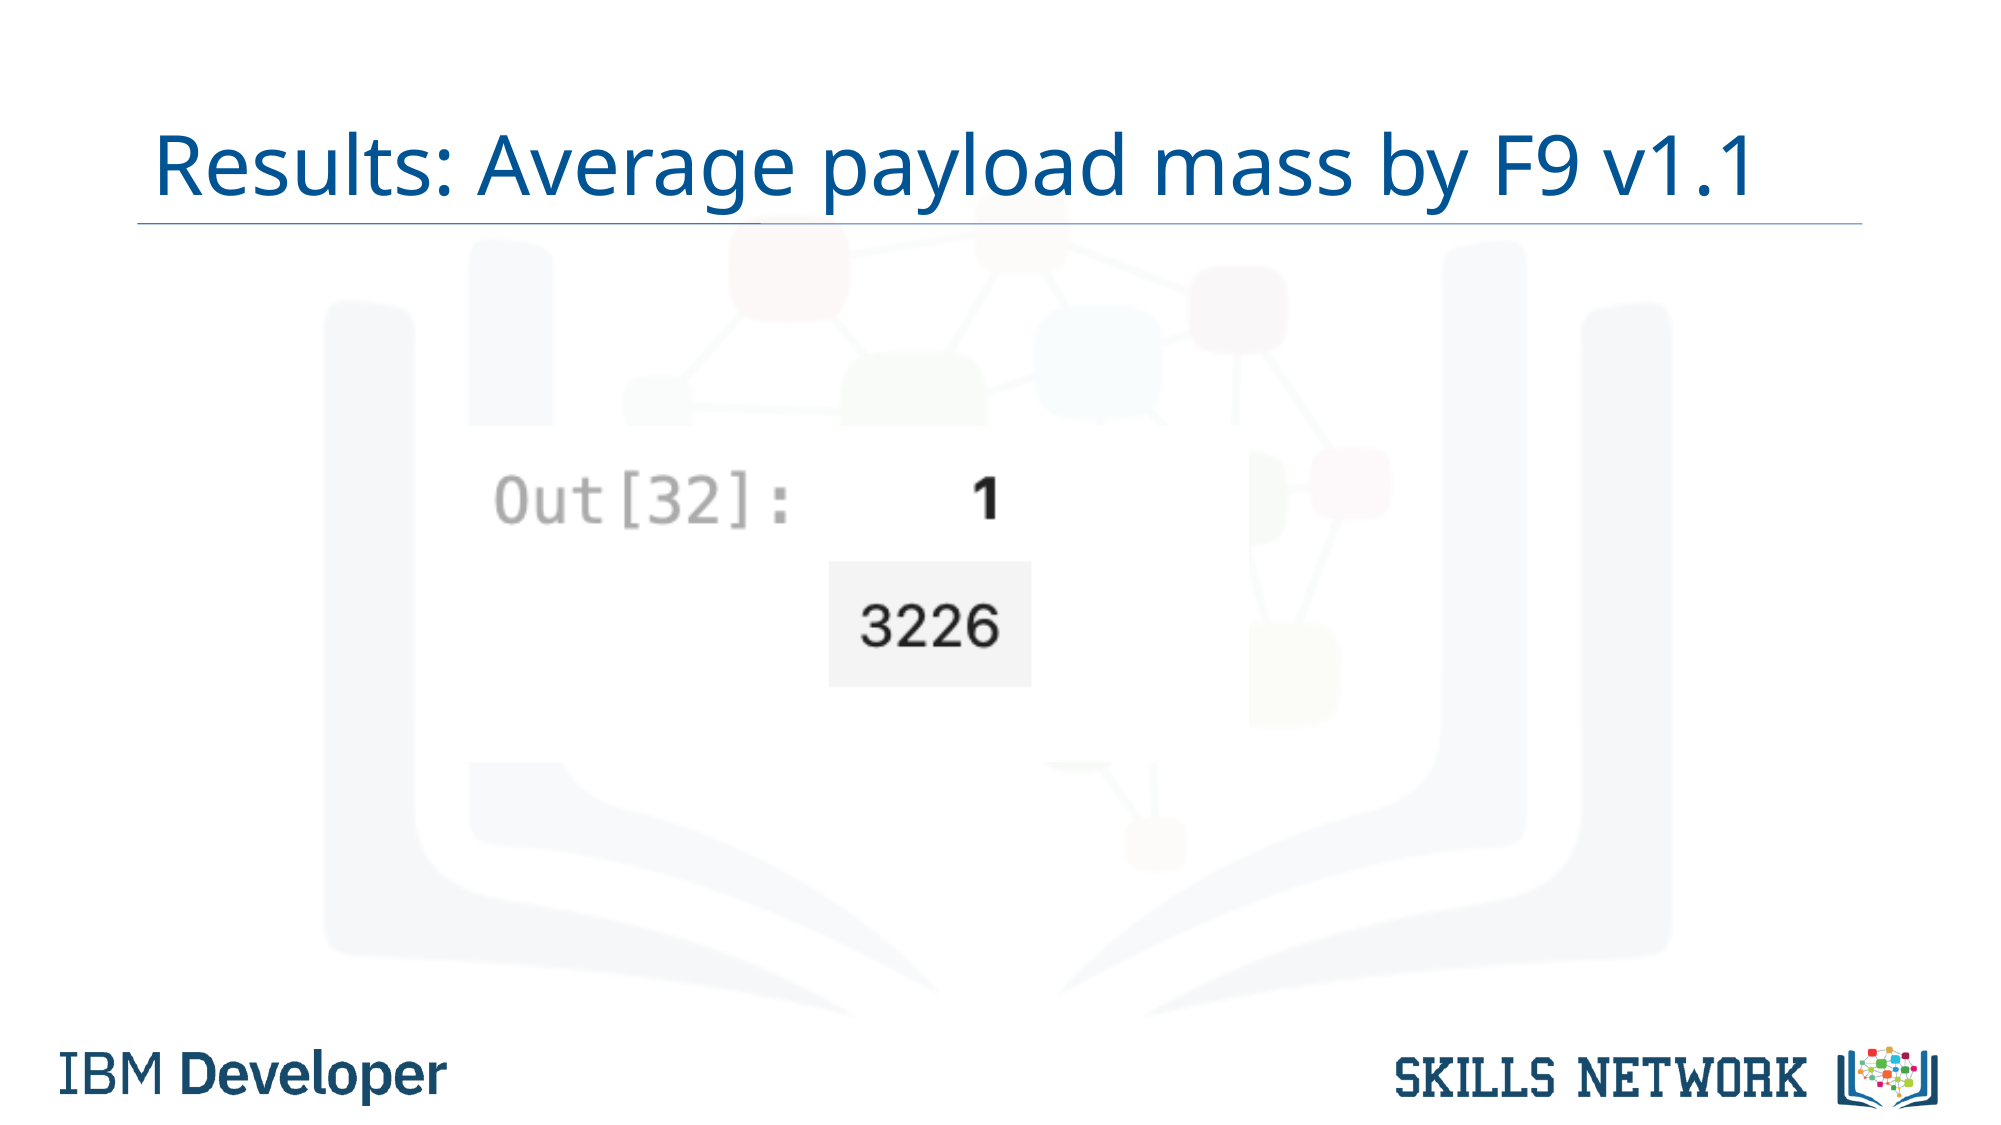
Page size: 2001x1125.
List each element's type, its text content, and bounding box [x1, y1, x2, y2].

title Results: Average payload mass by F9 v1.1 [137, 59, 1863, 278]
picture [444, 426, 1249, 763]
picture [1390, 1045, 1945, 1111]
picture [55, 1045, 459, 1108]
